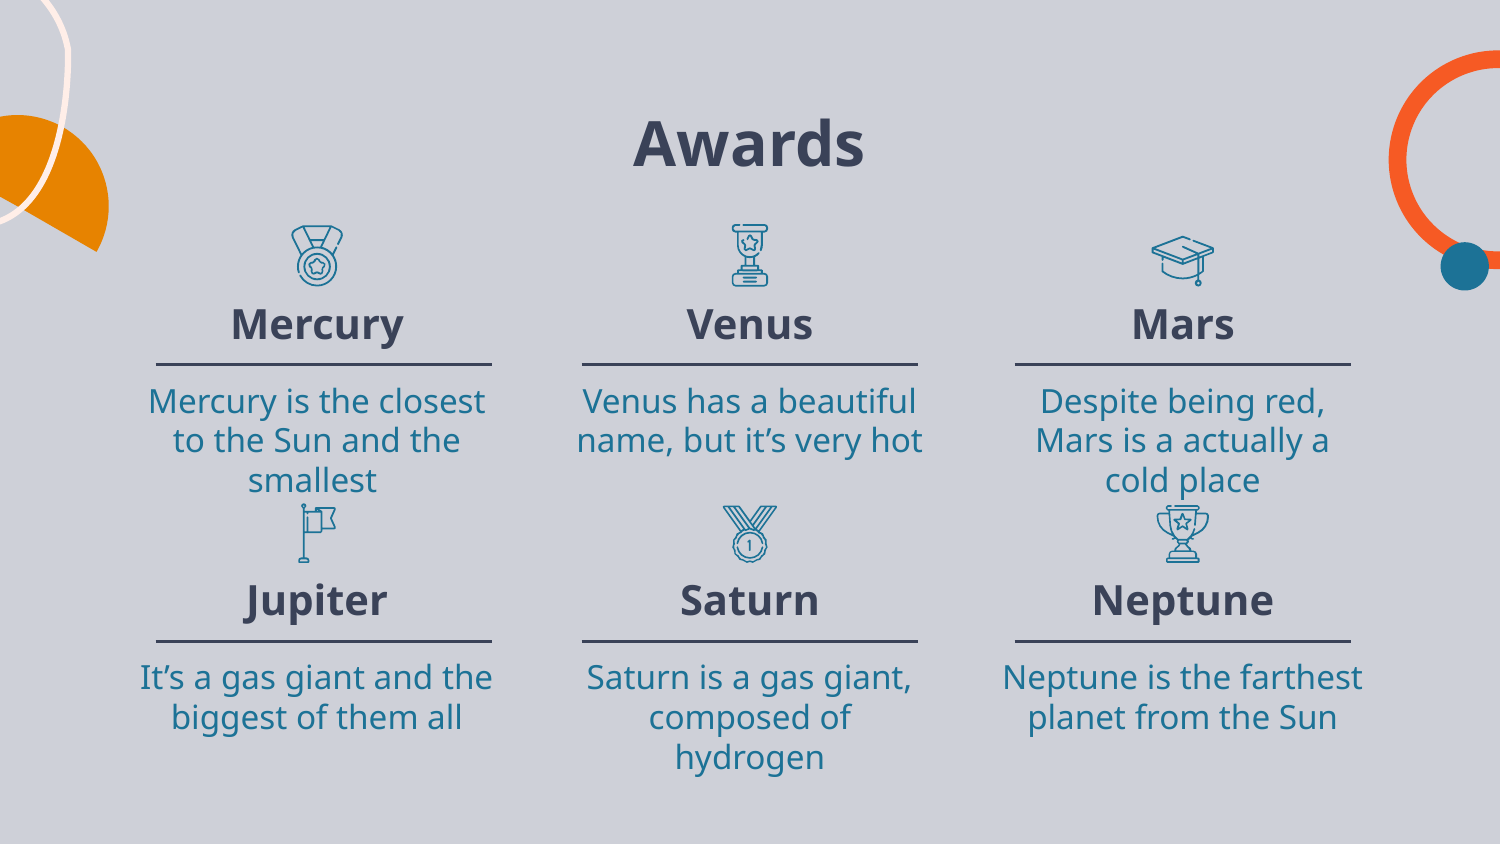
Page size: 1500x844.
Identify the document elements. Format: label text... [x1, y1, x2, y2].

title Jupiter [142, 558, 493, 634]
subtitle Saturn is a gas giant, composed of hydrogen [553, 641, 947, 754]
title Mars [1007, 282, 1358, 357]
subtitle Venus has a beautiful name, but it’s very hot [553, 364, 947, 478]
title Venus [574, 282, 926, 357]
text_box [731, 223, 769, 287]
text_box [1151, 235, 1214, 287]
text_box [722, 505, 778, 564]
title Neptune [1007, 558, 1358, 634]
title Mercury [142, 282, 493, 357]
subtitle Despite being red, Mars is a actually a cold place [986, 364, 1380, 478]
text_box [1156, 504, 1210, 564]
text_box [290, 225, 344, 287]
subtitle Neptune is the farthest planet from the Sun [986, 641, 1380, 754]
subtitle Mercury is the closest to the Sun and the smallest [120, 364, 514, 478]
text_box [298, 503, 336, 563]
title Awards [116, 88, 1383, 183]
title Saturn [574, 558, 926, 634]
subtitle It’s a gas giant and the biggest of them all [120, 641, 514, 754]
